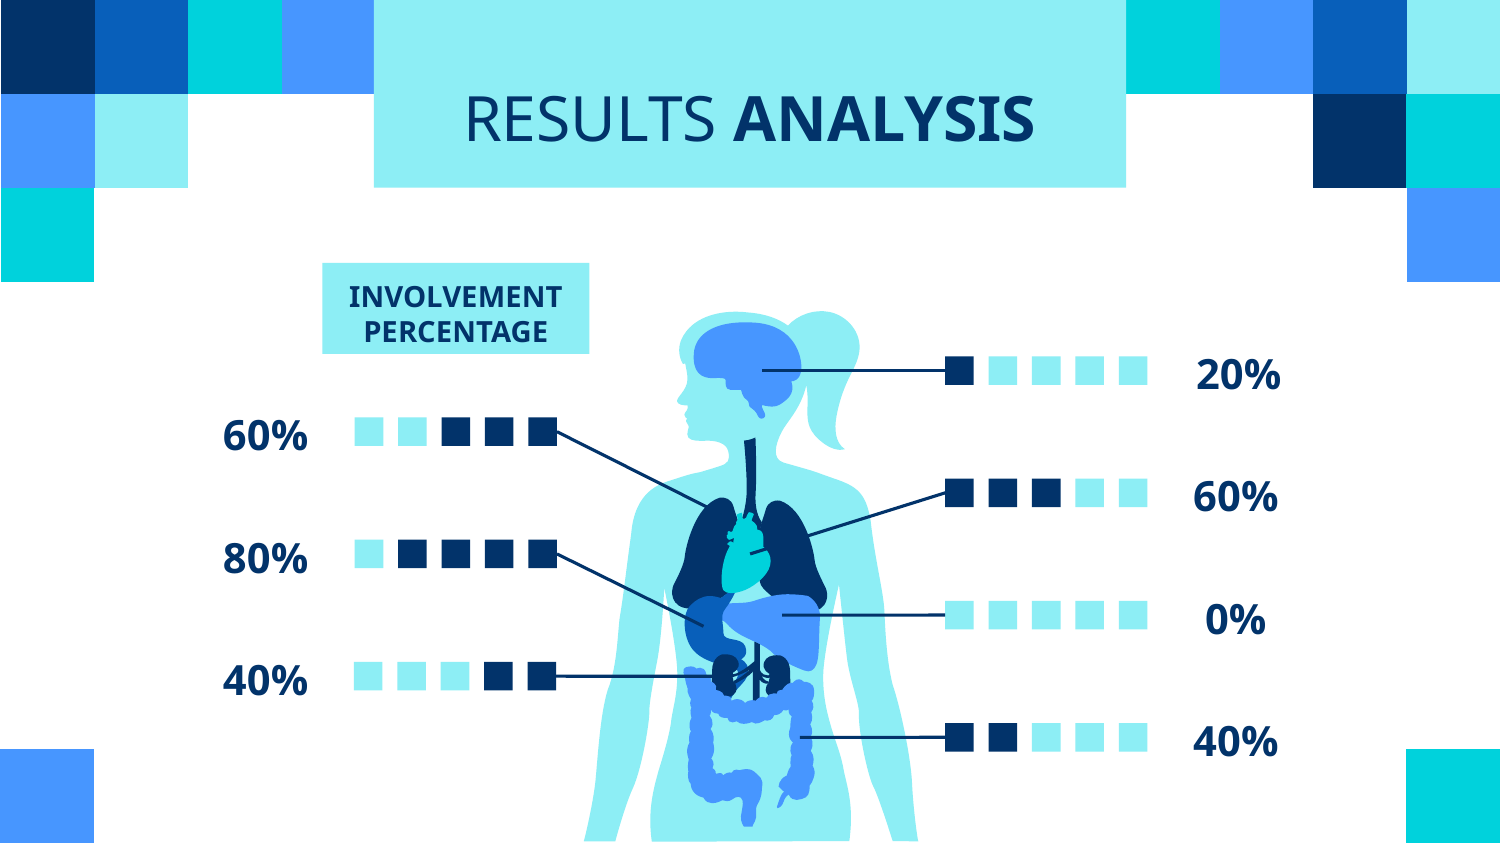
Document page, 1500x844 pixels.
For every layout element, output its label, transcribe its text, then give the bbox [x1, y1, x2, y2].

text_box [583, 308, 919, 842]
subtitle 20% [1175, 333, 1303, 409]
subtitle 80% [202, 516, 329, 592]
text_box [944, 722, 1148, 752]
subtitle 60% [1172, 455, 1300, 531]
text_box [944, 356, 1148, 386]
subtitle 40% [202, 638, 329, 714]
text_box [353, 661, 557, 691]
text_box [944, 478, 1148, 508]
subtitle 0% [1172, 577, 1300, 653]
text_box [556, 553, 704, 627]
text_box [944, 600, 1148, 630]
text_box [354, 417, 558, 447]
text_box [556, 431, 716, 512]
title INVOLVEMENT PERCENTAGE [322, 262, 590, 354]
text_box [749, 492, 946, 555]
subtitle 60% [202, 394, 329, 470]
title RESULTS ANALYSIS [373, 0, 1127, 188]
subtitle 40% [1172, 699, 1300, 775]
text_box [354, 539, 558, 569]
